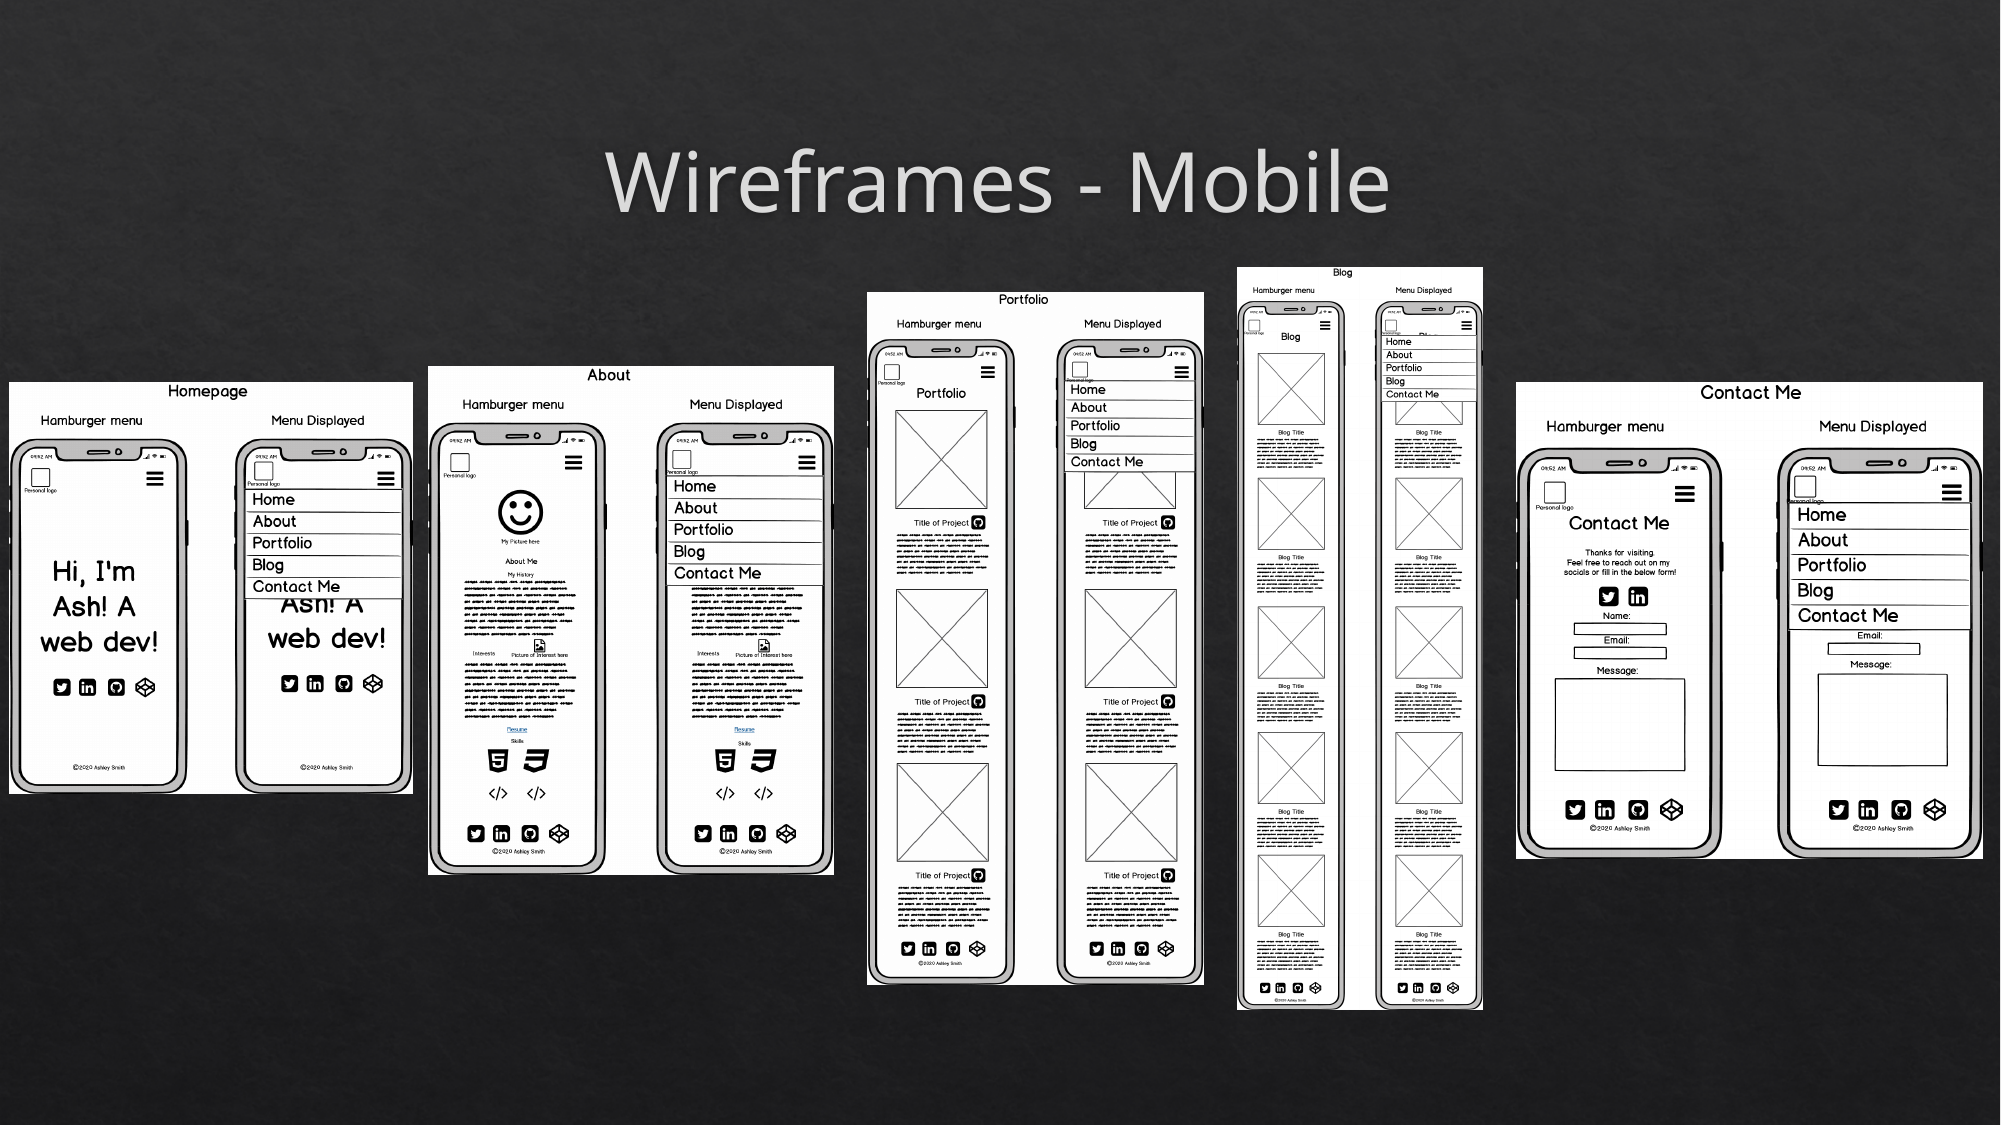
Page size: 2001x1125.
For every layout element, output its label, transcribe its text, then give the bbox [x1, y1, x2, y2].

picture [428, 366, 834, 875]
picture [1237, 267, 1484, 1010]
picture [866, 292, 1205, 985]
title Wireframes - Mobile [149, 99, 1849, 260]
picture [1515, 382, 1983, 859]
picture [9, 382, 413, 794]
